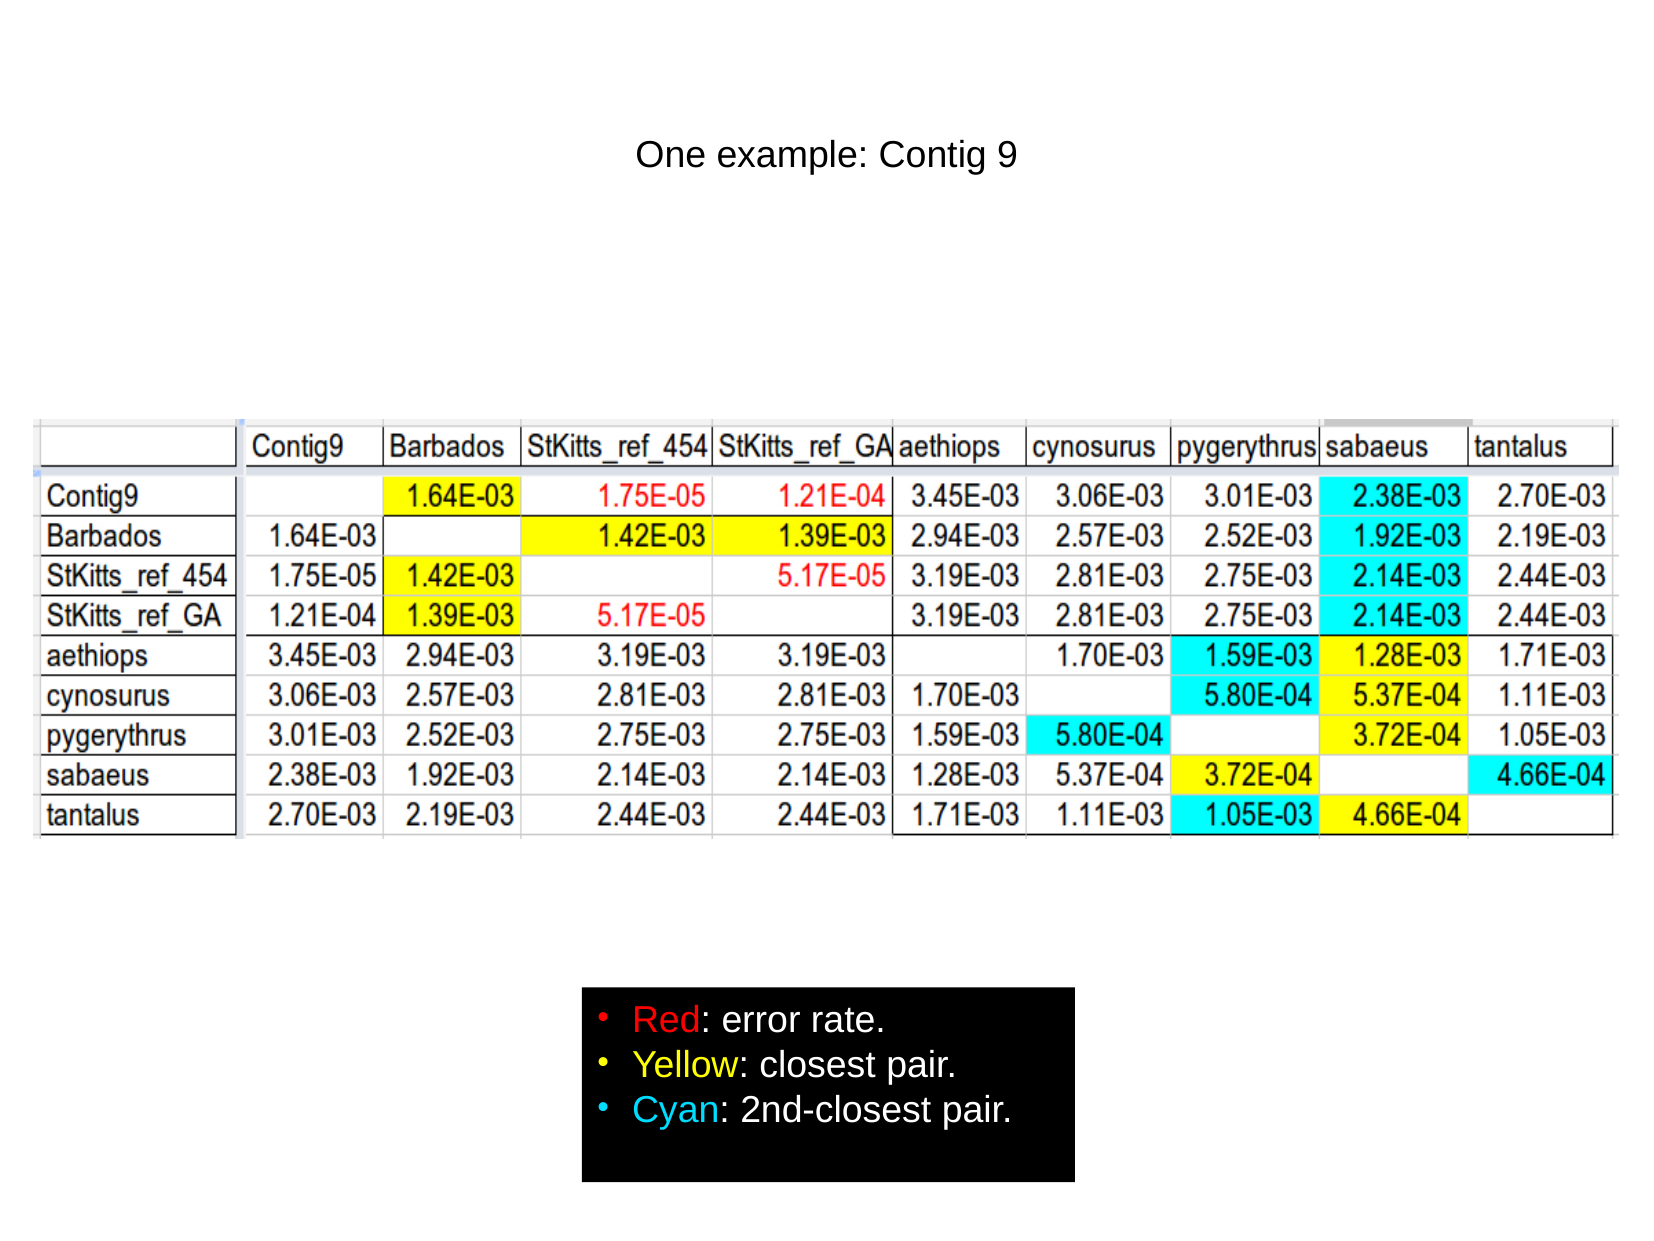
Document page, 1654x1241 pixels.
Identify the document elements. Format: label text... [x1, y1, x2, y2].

text_box Red: error rate. Yellow: closest pair. Cyan: 2nd-closest pair. [581, 987, 1075, 1183]
text_box One example: Contig 9 [82, 56, 1571, 249]
picture [33, 419, 1619, 840]
